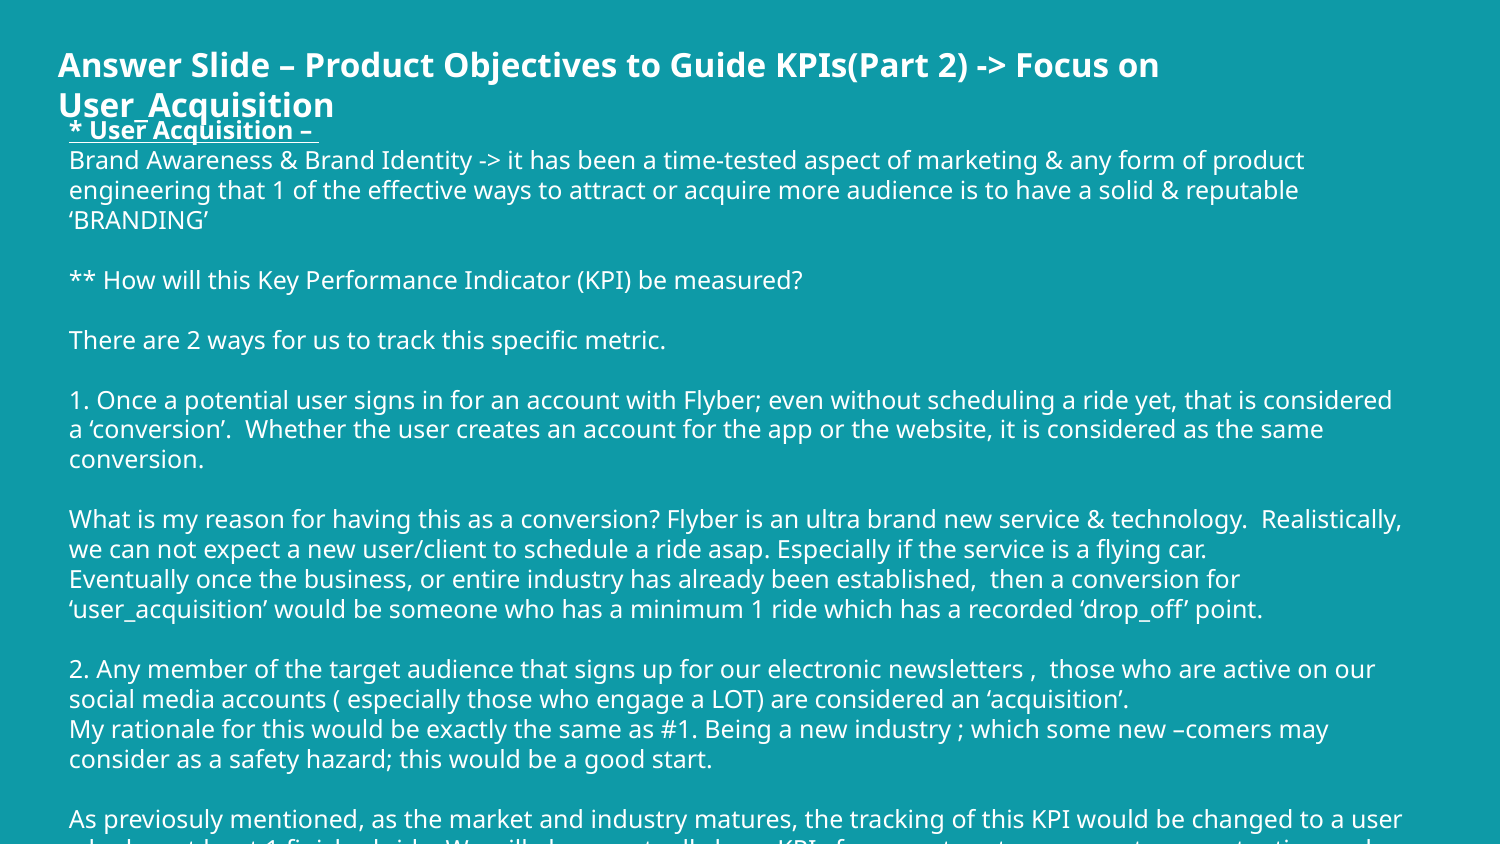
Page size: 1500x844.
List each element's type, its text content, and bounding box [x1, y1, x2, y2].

title * User Acquisition – Brand Awareness & Brand Identity -> it has been a time-tested aspect of marketing & any form of product engineering that 1 of the effective ways to attract or acquire more audience is to have a solid & reputable ‘BRANDING’ ** How will this Key Performance Indicator (KPI) be measured? There are 2 ways for us to track this specific metric. 1. Once a potential user signs in for an account with Flyber; even without scheduling a ride yet, that is considered a ‘conversion’. Whether the user creates an account for the app or the website, it is considered as the same conversion. What is my reason for having this as a conversion? Flyber is an ultra brand new service & technology. Realistically, we can not expect a new user/client to schedule a ride asap. Especially if the service is a flying car. Eventually once the business, or entire industry has already been established, then a conversion for ‘user_acquisition’ would be someone who has a minimum 1 ride which has a recorded ‘drop_off’ point. 2. Any member of the target audience that signs up for our electronic newsletters , those who are active on our social media accounts ( especially those who engage a LOT) are considered an ‘acquisition’. My rationale for this would be exactly the same as #1. Being a new industry ; which some new –comers may consider as a safety hazard; this would be a good start. As previosuly mentioned, as the market and industry matures, the tracking of this KPI would be changed to a user who has at least 1 finished ride. We will also eventually have KPIs for repeat customers, customer retention and referrals. [53, 99, 1427, 804]
title Answer Slide – Product Objectives to Guide KPIs(Part 2) -> Focus on User_Acquisition [42, 29, 1441, 134]
